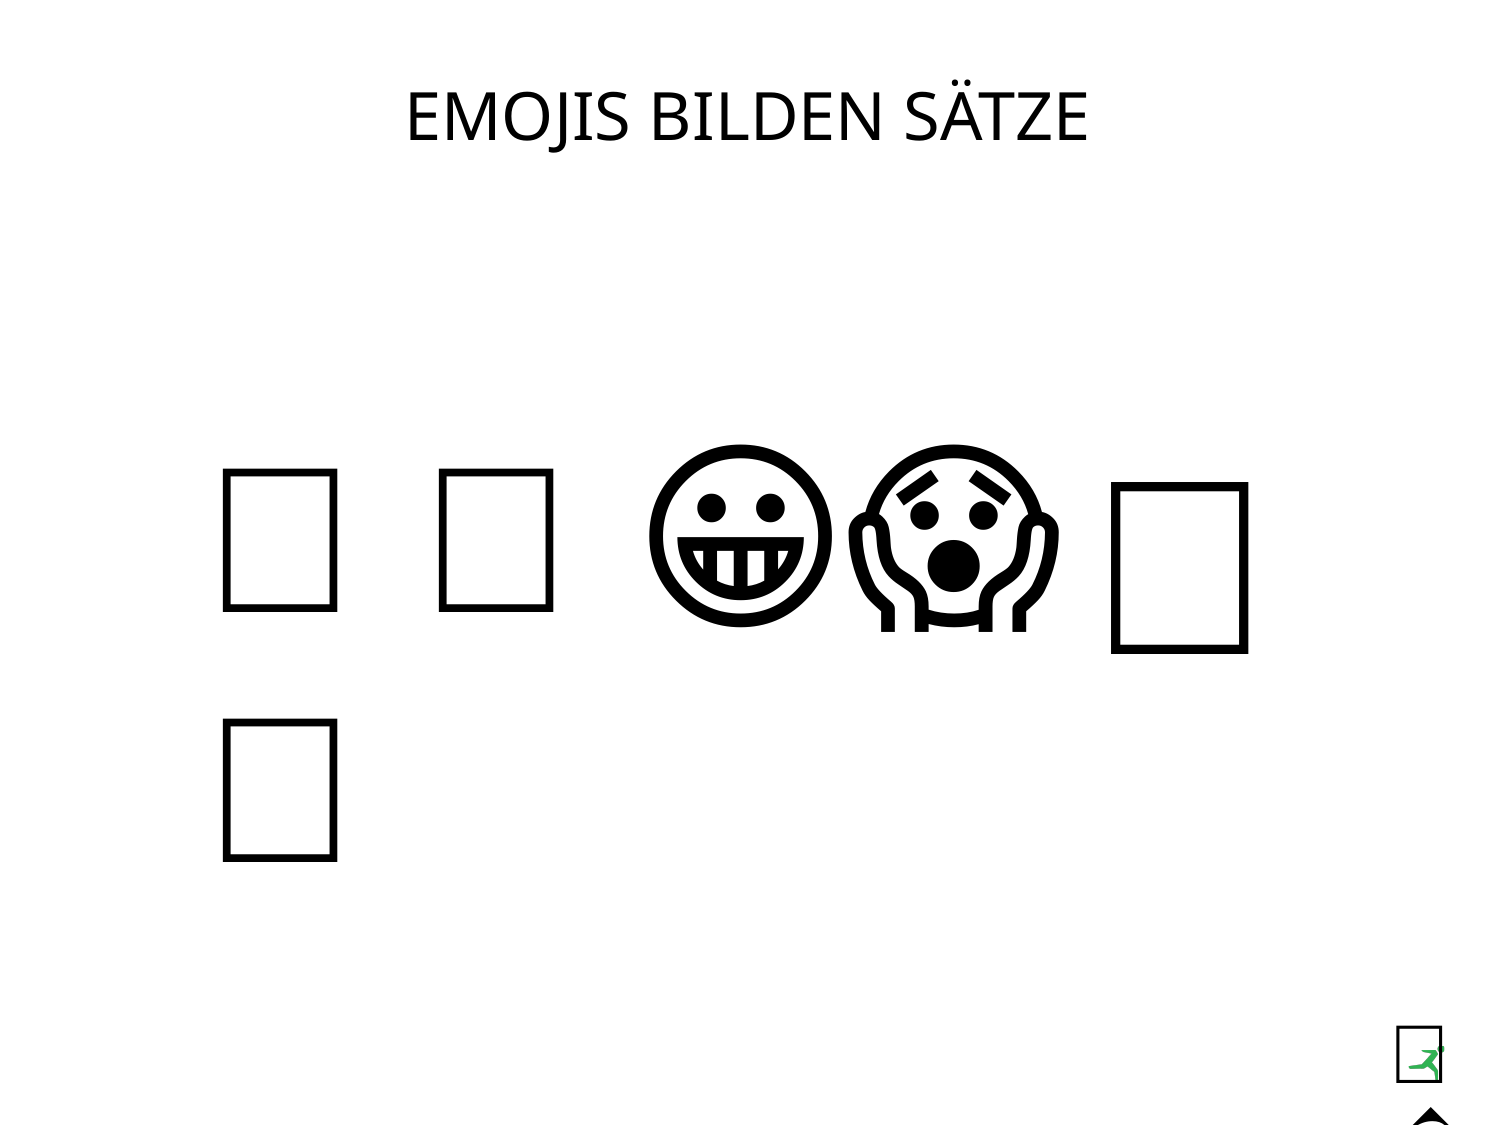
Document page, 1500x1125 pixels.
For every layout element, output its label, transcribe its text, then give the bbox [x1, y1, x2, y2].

text_box 😭 [187, 397, 400, 912]
text_box 🍳 [1071, 397, 1445, 712]
text_box 😱 [830, 397, 1071, 662]
text_box 😀 [697, 397, 830, 662]
text_box 🤒 [403, 397, 697, 662]
title Emojis bilden sätze [94, 89, 1402, 148]
text_box 😑 [1373, 993, 1460, 1125]
